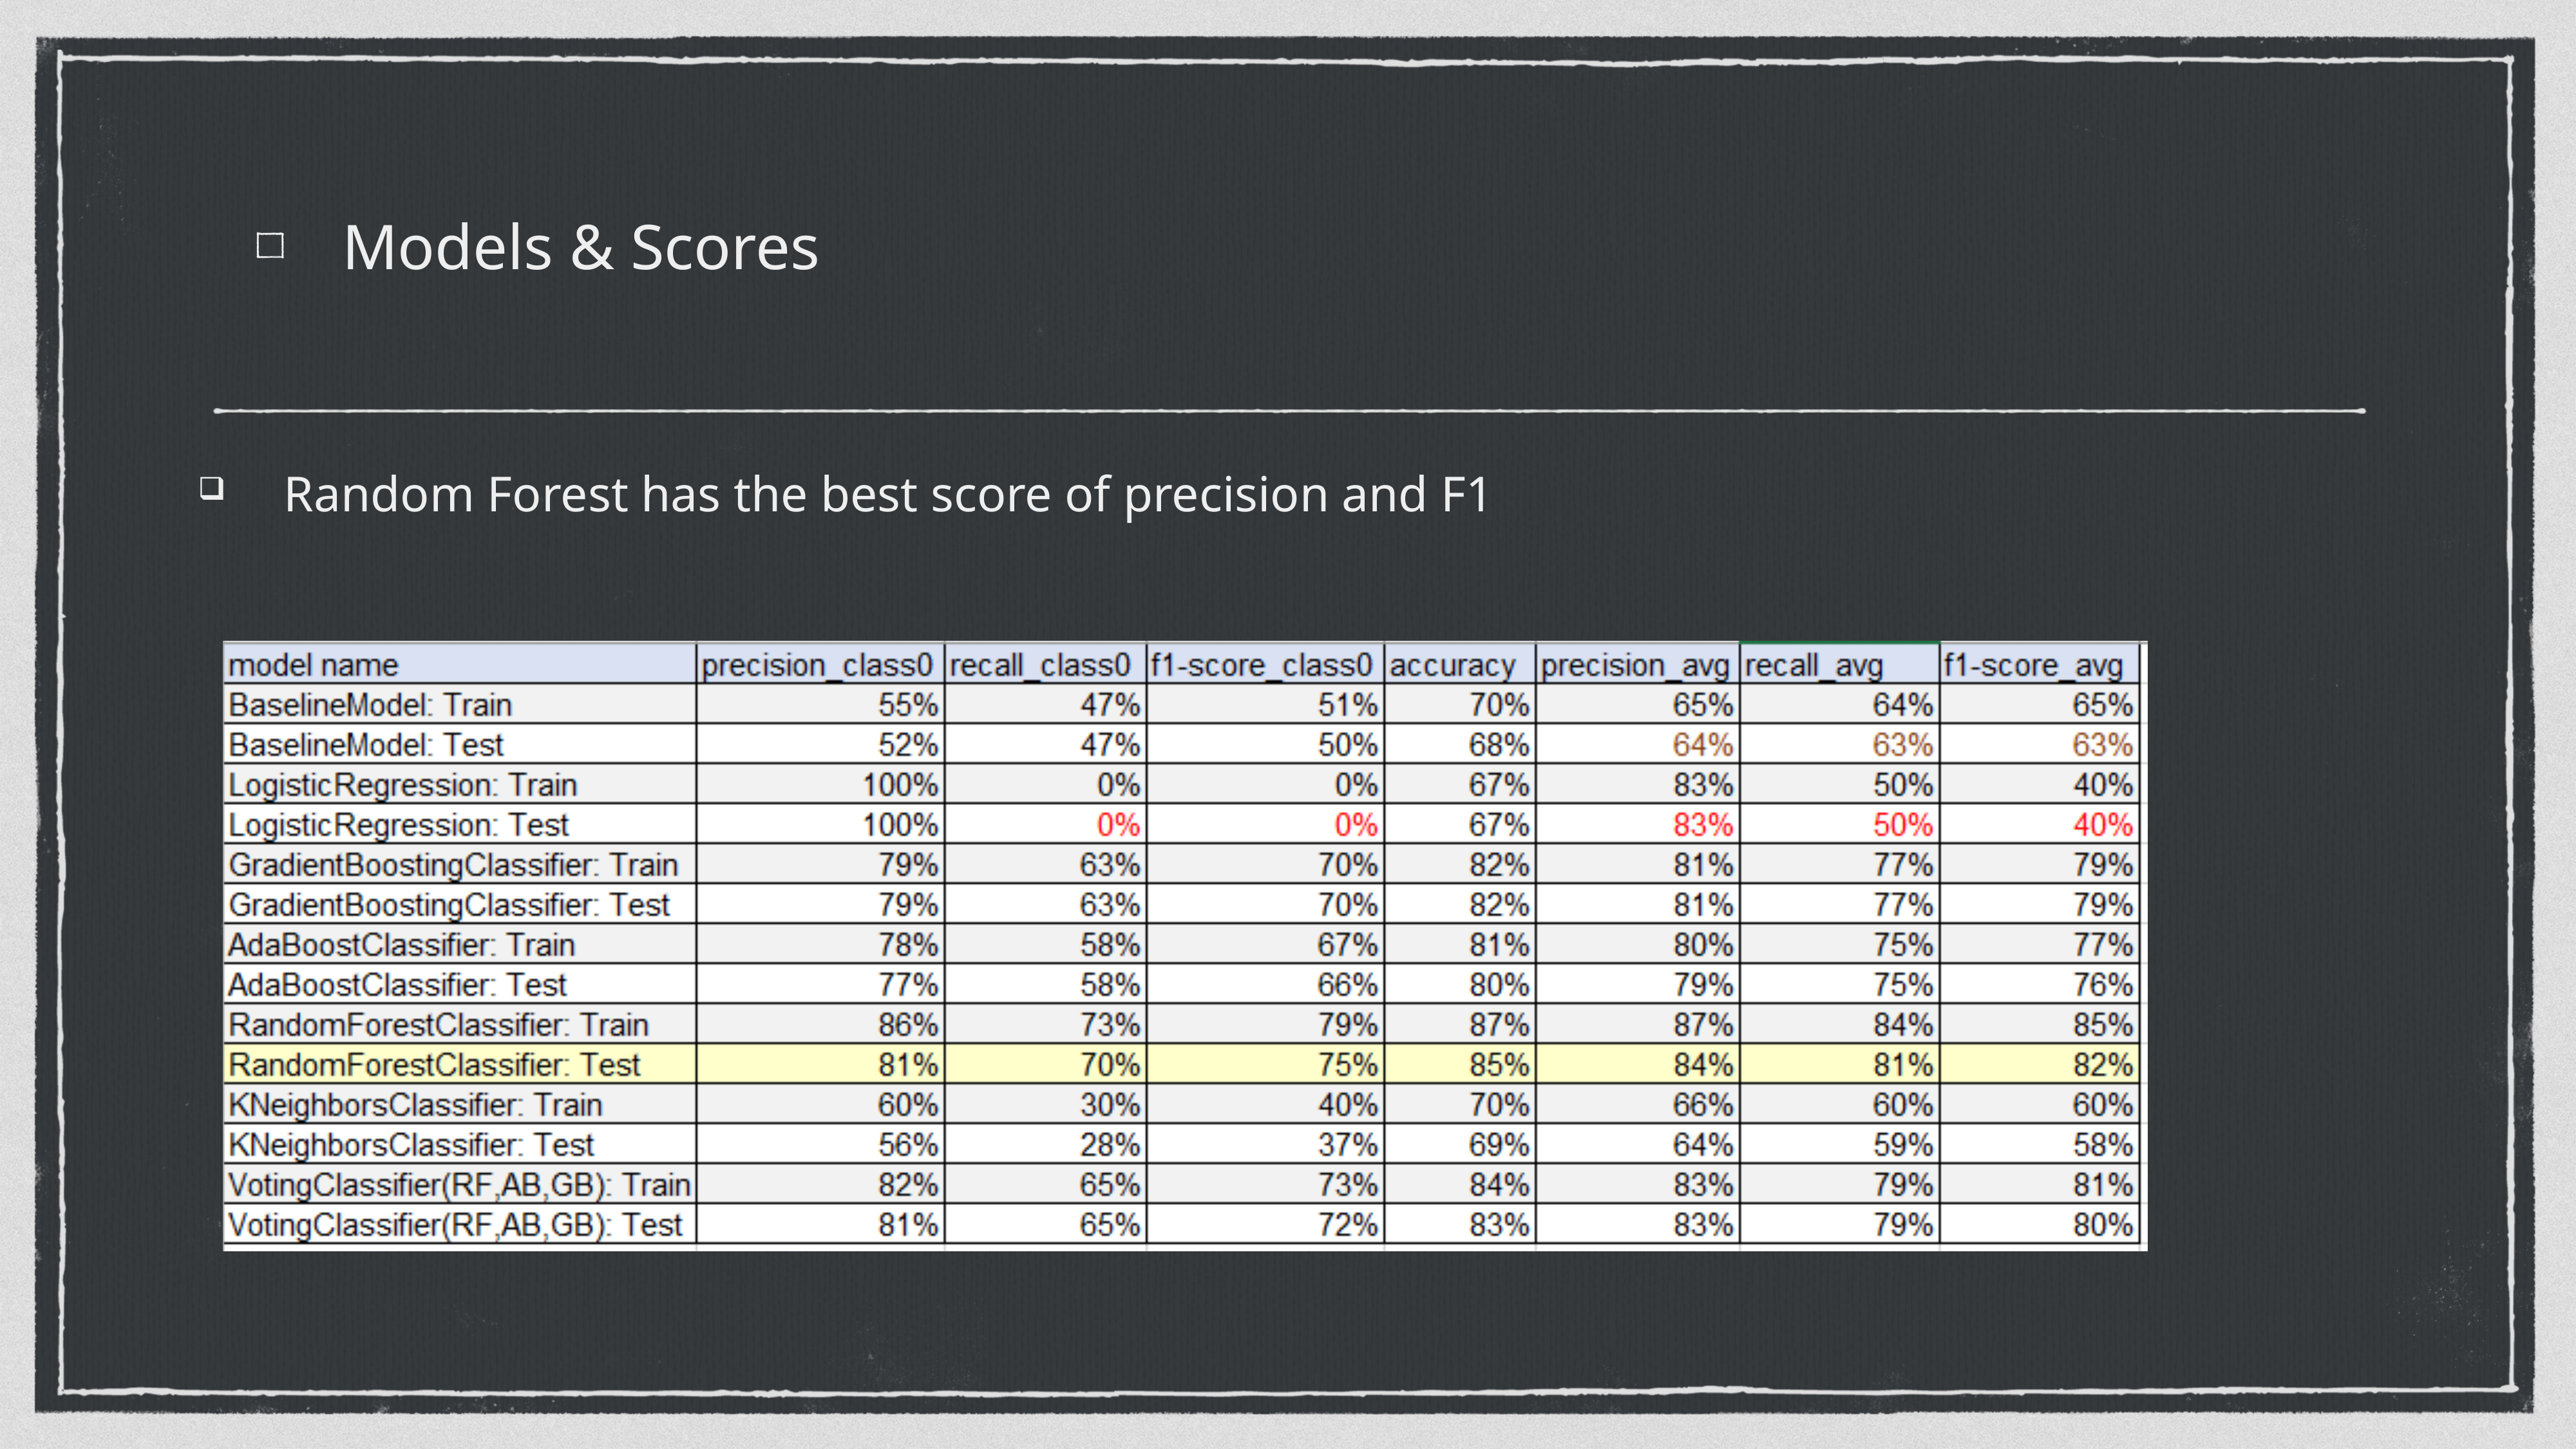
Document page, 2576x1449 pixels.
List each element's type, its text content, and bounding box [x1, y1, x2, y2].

title Models & Scores [251, 102, 2324, 387]
list Random Forest has the best score of precision and F1 [192, 427, 2247, 558]
picture [0, 0, 2576, 1449]
